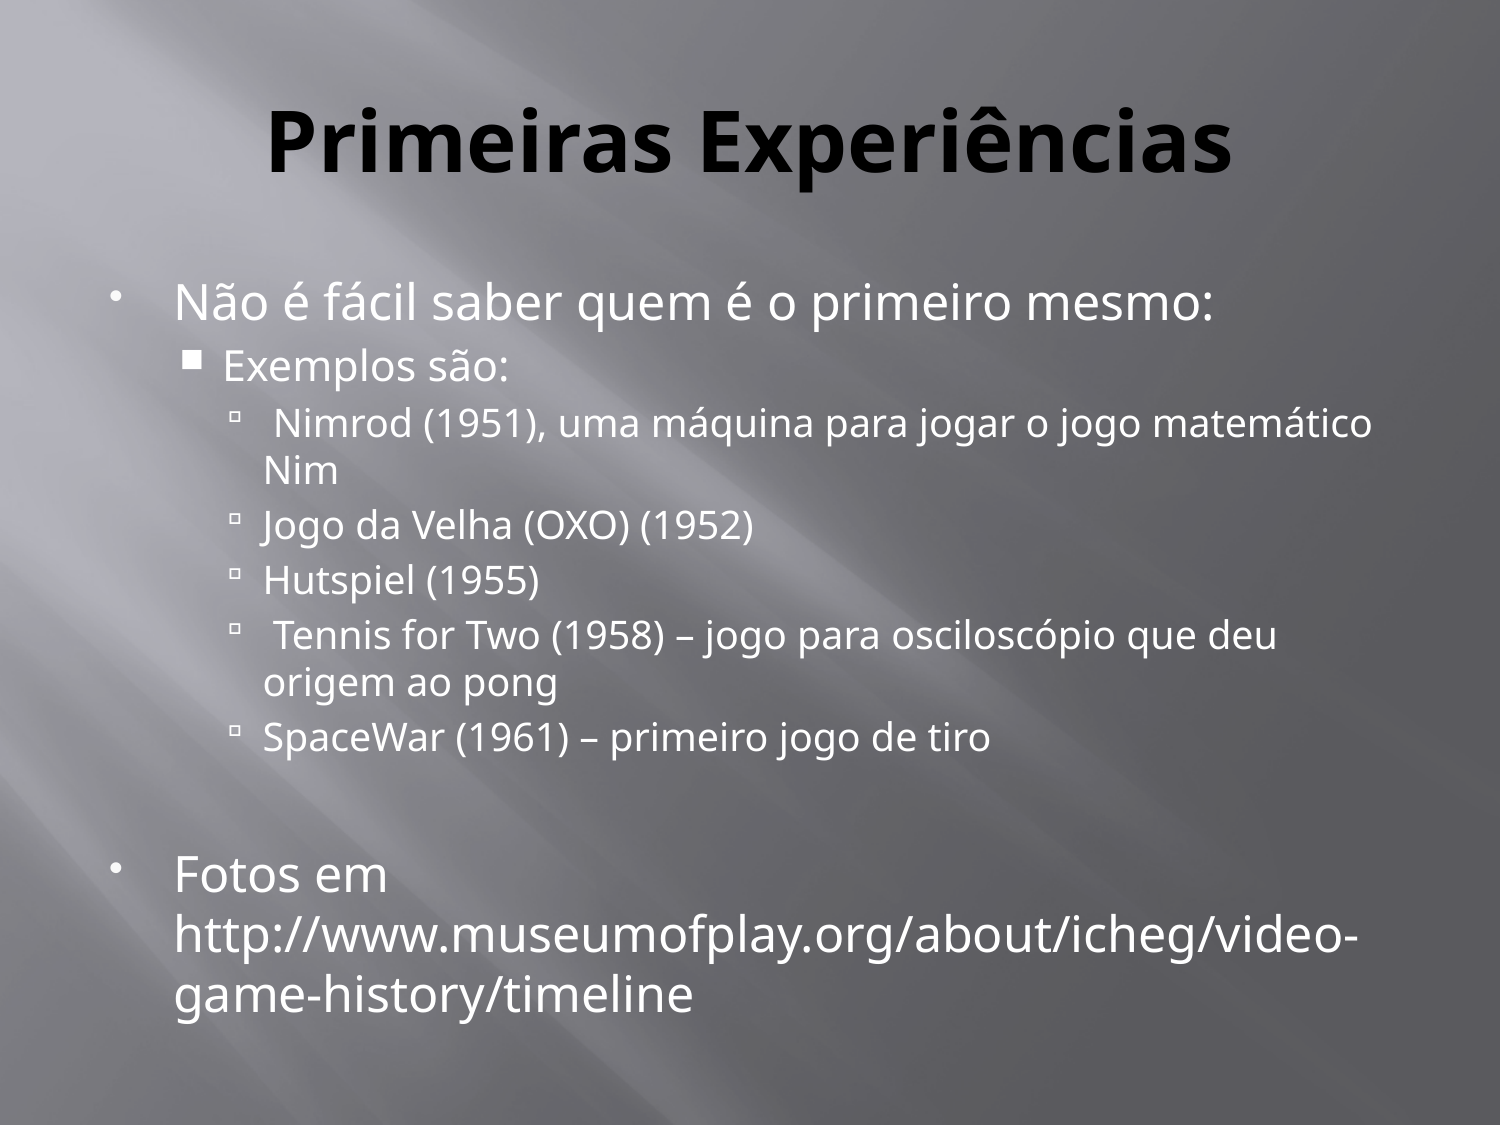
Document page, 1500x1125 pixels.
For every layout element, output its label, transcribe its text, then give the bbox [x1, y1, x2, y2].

list Não é fácil saber quem é o primeiro mesmo: Exemplos são: Nimrod (1951), uma máquina para jogar o jogo matemático Nim Jogo da Velha (OXO) (1952) Hutspiel (1955) Tennis for Two (1958) – jogo para osciloscópio que deu origem ao pong SpaceWar (1961) – primeiro jogo de tiro Fotos em http://www.museumofplay.org/about/icheg/video-game-history/timeline [75, 262, 1424, 1035]
title Primeiras Experiências [75, 45, 1425, 233]
